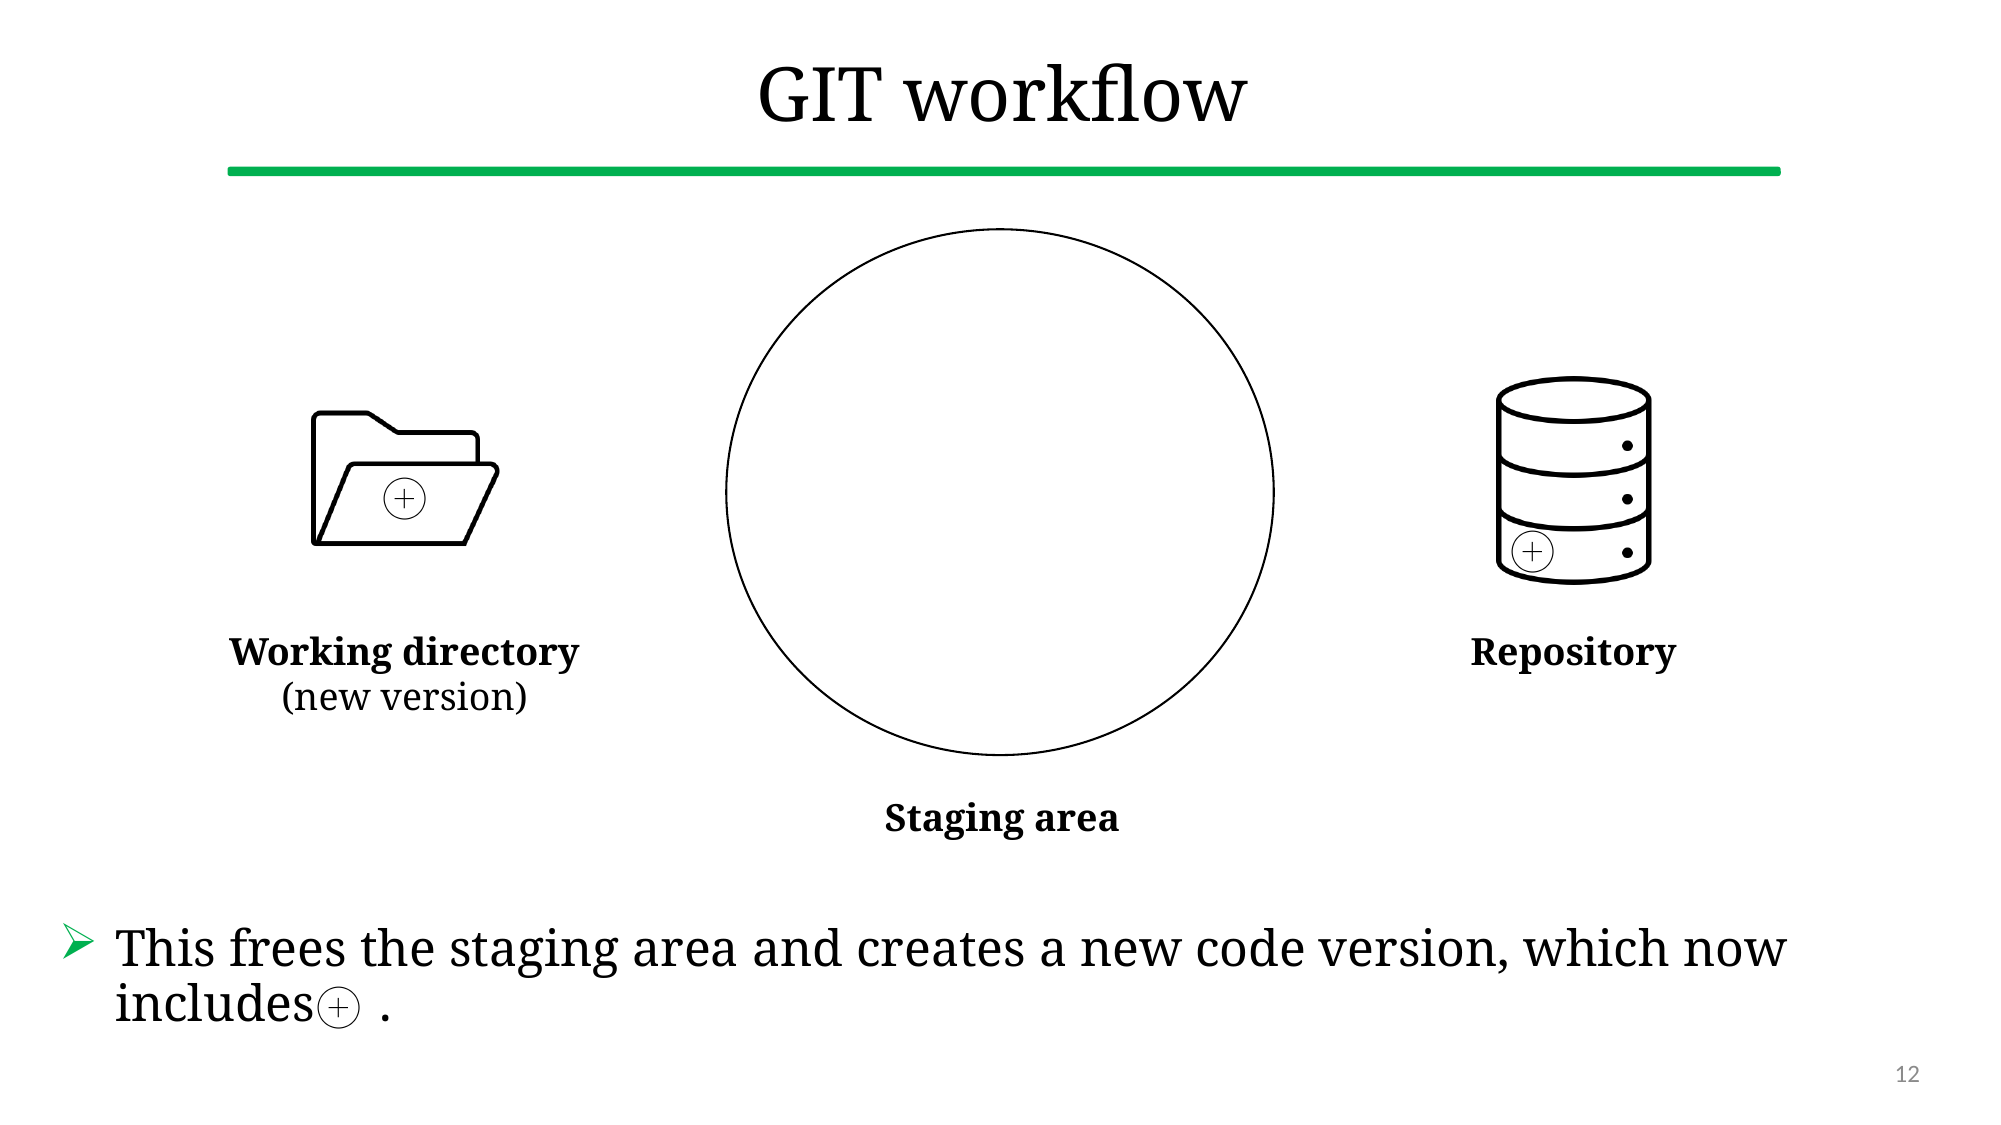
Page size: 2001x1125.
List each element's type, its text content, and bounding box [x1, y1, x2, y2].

slide_number 12 [1412, 1042, 1936, 1103]
picture [1445, 349, 1702, 606]
text_box [725, 228, 1275, 757]
picture [312, 981, 365, 1034]
text_box Staging area [870, 786, 1136, 847]
list This frees the staging area and creates a new code version, which now includes . [43, 916, 1909, 1099]
text_box Working directory (new version) [214, 620, 595, 725]
picture [289, 362, 521, 594]
text_box Repository [1455, 620, 1692, 680]
title GIT workflow [70, 26, 1936, 168]
